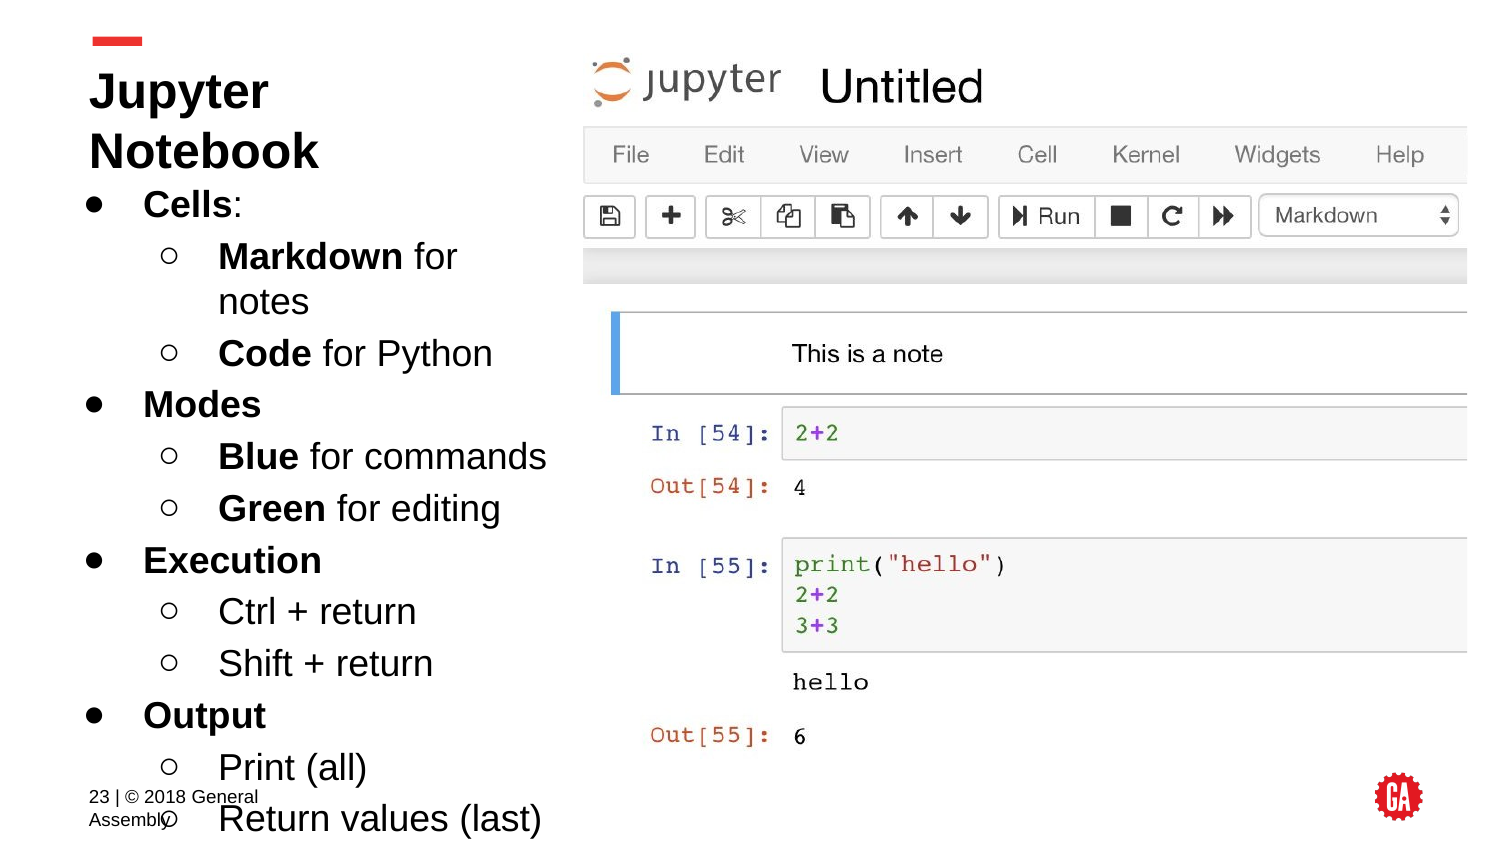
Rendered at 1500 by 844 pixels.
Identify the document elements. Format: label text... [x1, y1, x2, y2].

title Jupyter Notebook [86, 55, 498, 199]
text_box [583, 53, 1468, 759]
text_box Cells: Markdown for notes Code for Python Modes Blue for commands Green for editing Execution Ctrl + return Shift + return Output Print (all) Return values (last) [81, 171, 556, 840]
text_box ‹#› | © 2018 General Assembly [82, 784, 341, 831]
text_box [92, 36, 143, 46]
picture [1374, 772, 1423, 821]
